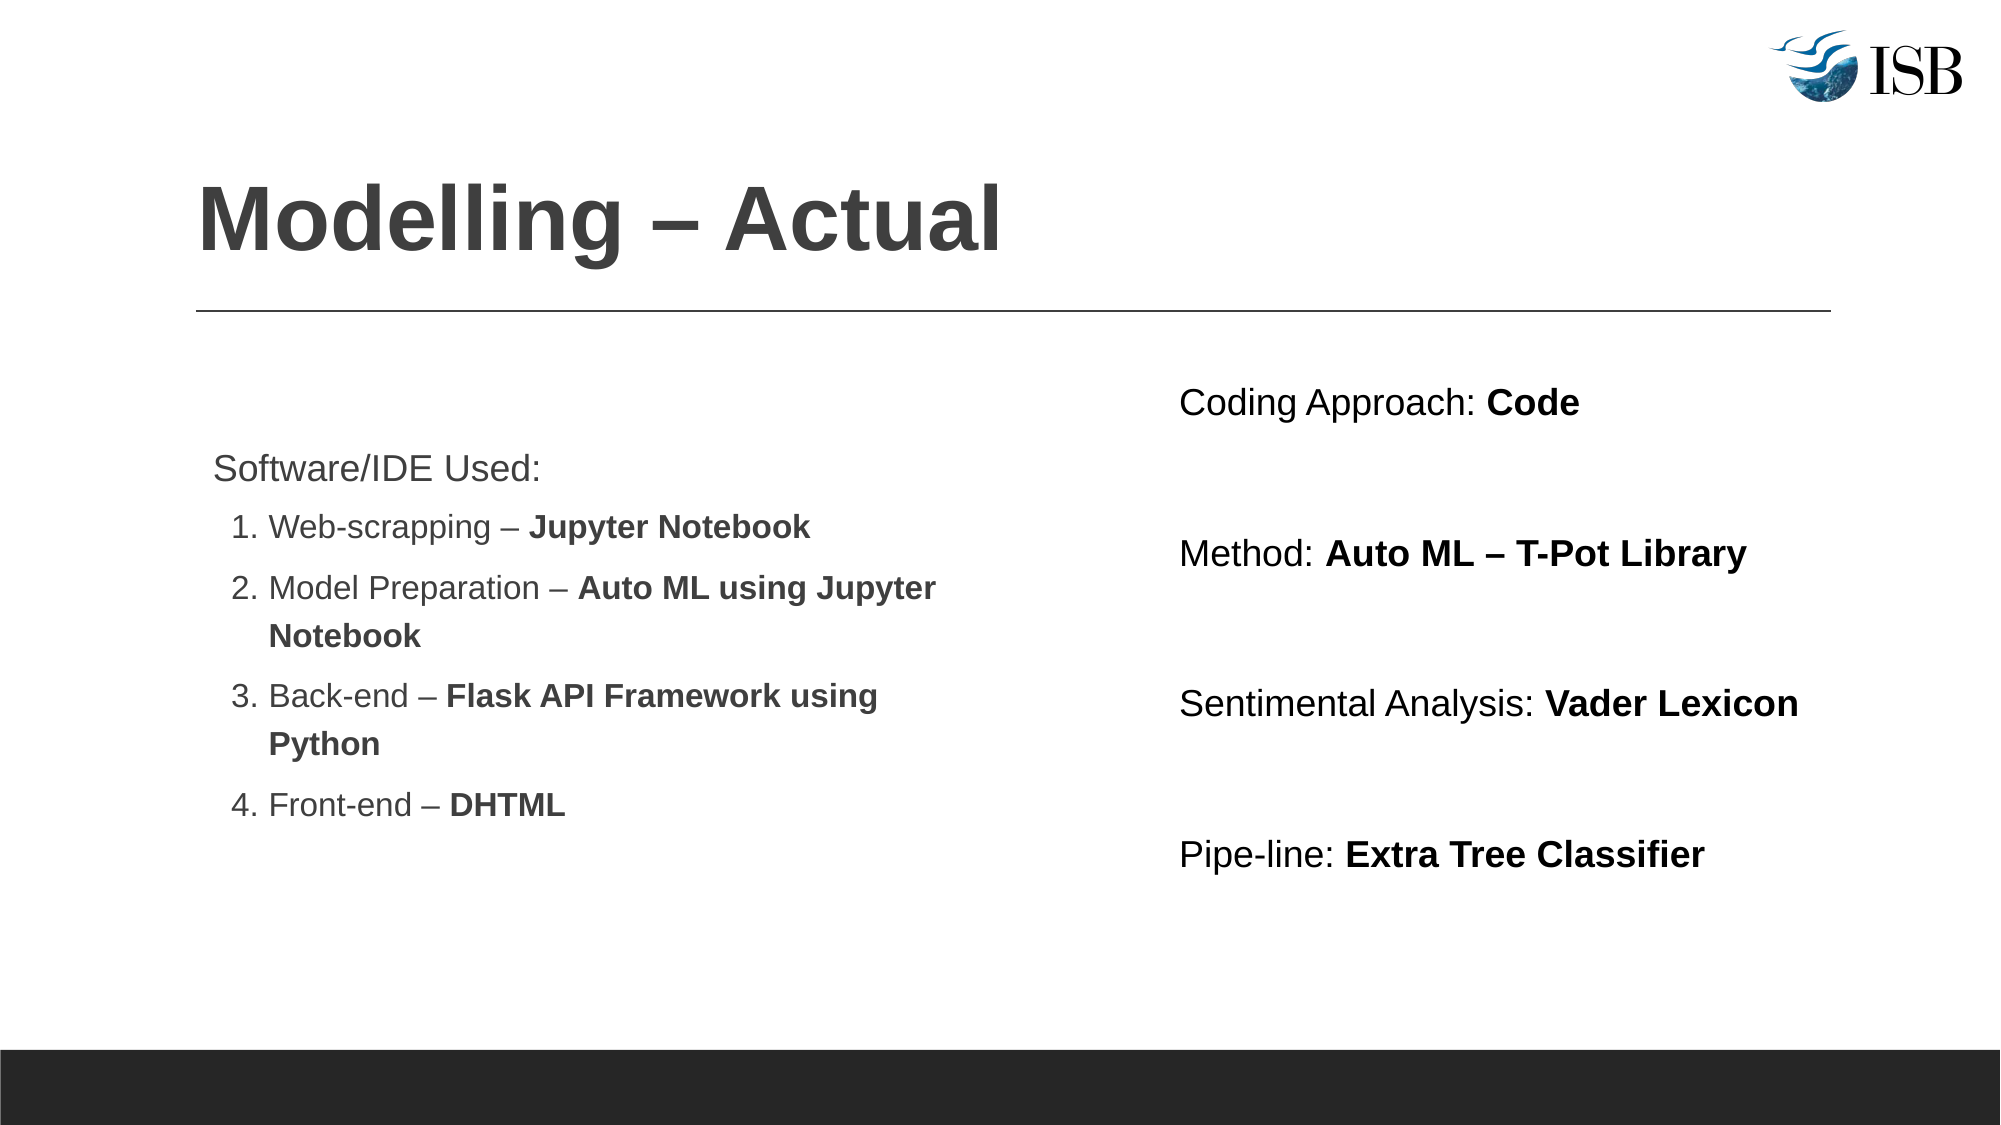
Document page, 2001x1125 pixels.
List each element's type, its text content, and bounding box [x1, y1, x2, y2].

title Modelling – Actual [180, 47, 1830, 285]
text_box Pipe-line: Extra Tree Classifier [1164, 822, 1771, 882]
list Software/IDE Used: Web-scrapping – Jupyter Notebook Model Preparation – Auto ML using Jupyter Notebook Back-end – Flask API Framework using Python Front-end – DHTML [180, 431, 1000, 824]
text_box Sentimental Analysis: Vader Lexicon [1164, 671, 1863, 732]
text_box Coding Approach: Code [1164, 370, 1628, 431]
picture [1768, 29, 1962, 103]
text_box Method: Auto ML – T-Pot Library [1164, 521, 1800, 582]
